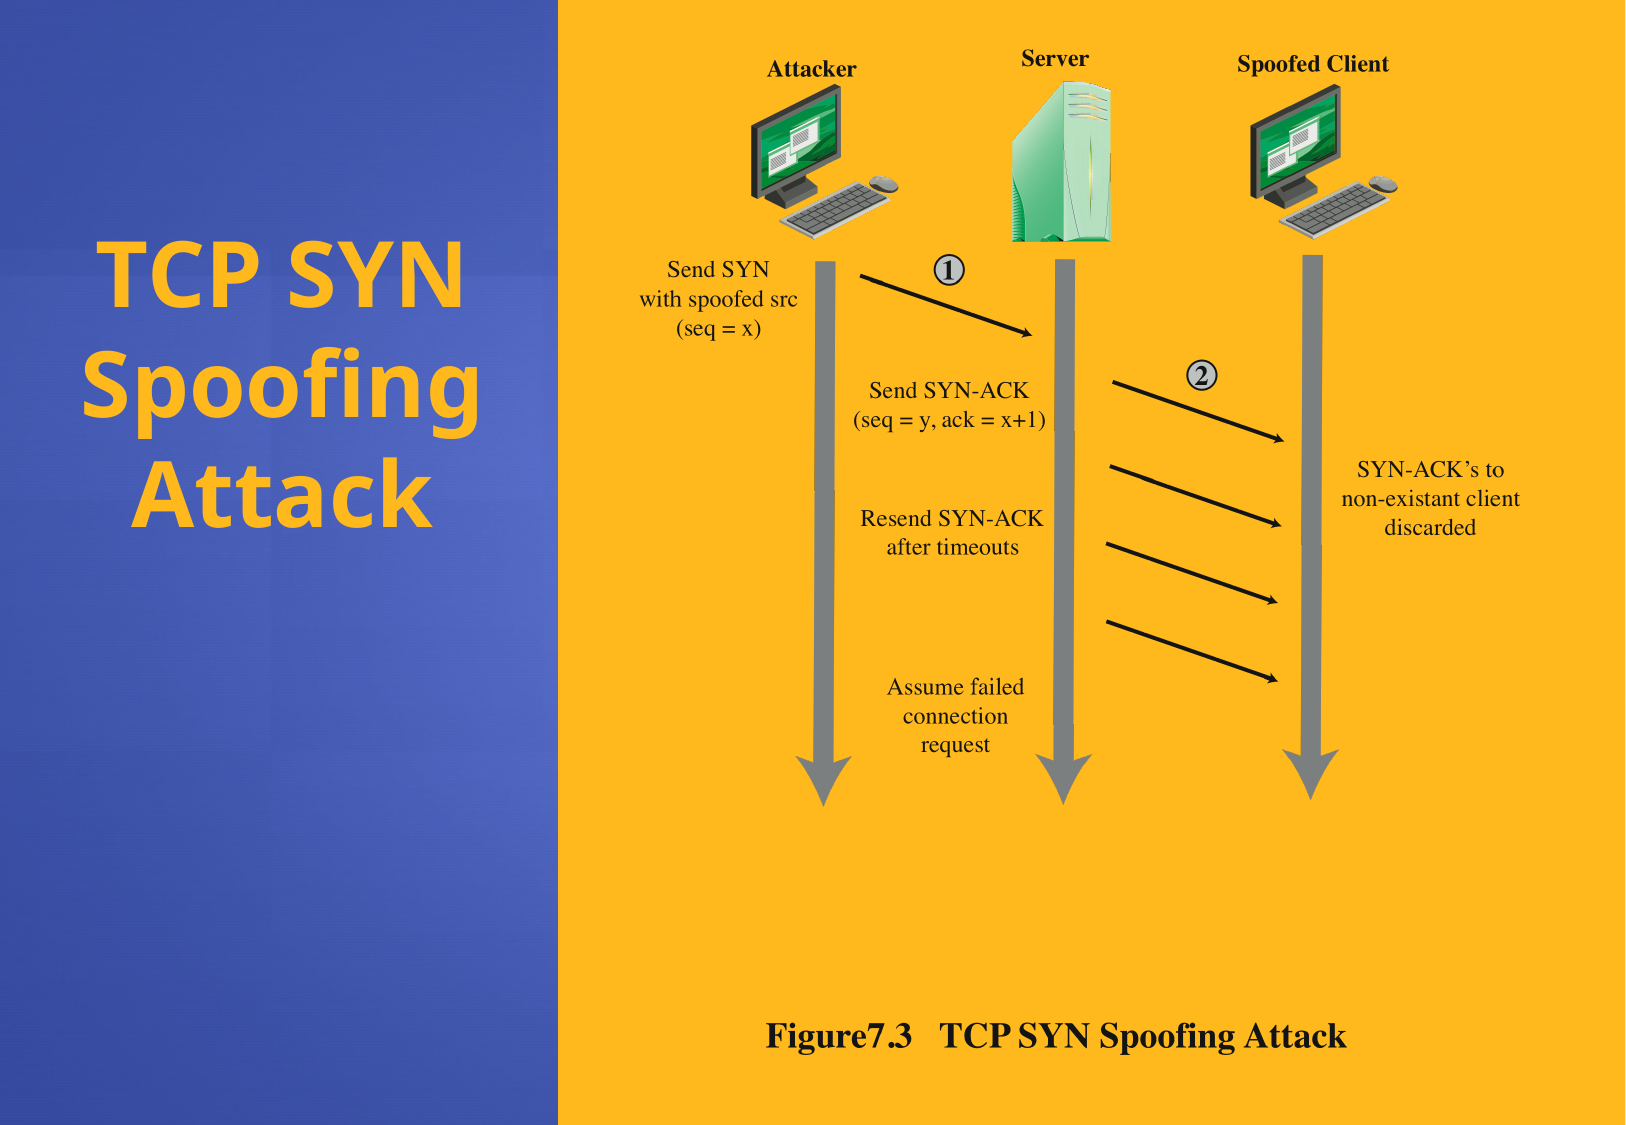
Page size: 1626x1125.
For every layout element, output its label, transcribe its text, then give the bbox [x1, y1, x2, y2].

picture [556, 0, 1625, 1125]
title TCP SYN Spoofing Attack [0, 362, 548, 554]
